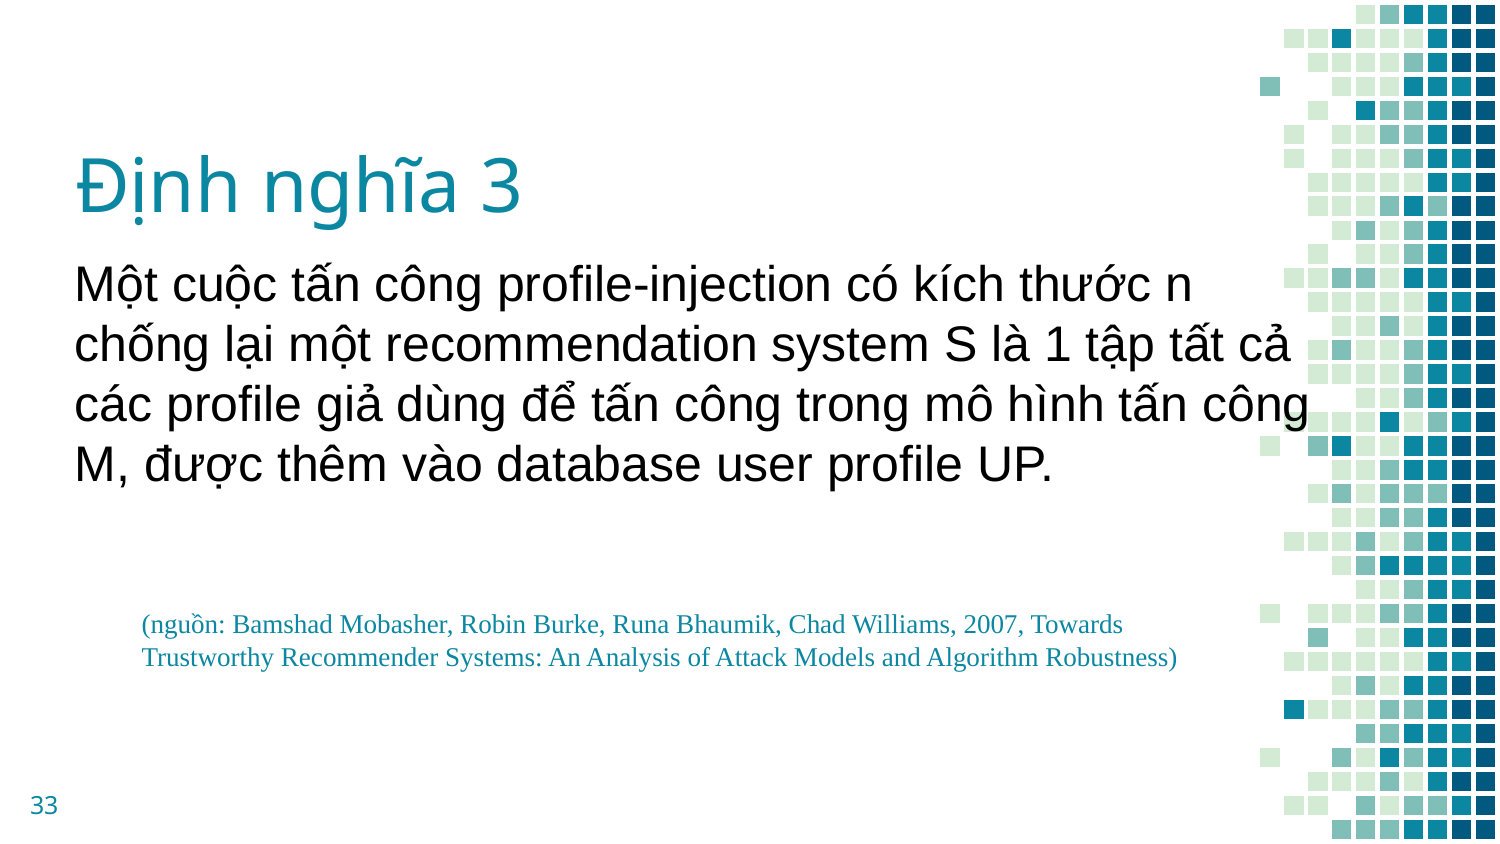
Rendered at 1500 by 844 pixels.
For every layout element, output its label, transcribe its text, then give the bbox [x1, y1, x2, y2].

text_box (nguồn: Bamshad Mobasher, Robin Burke, Runa Bhaumik, Chad Williams, 2007, Towards Trustworthy Recommender Systems: An Analysis of Attack Models and Algorithm Robustness) [126, 591, 1261, 711]
slide_number 33 [15, 774, 105, 839]
title Định nghĩa 3 [60, 133, 947, 243]
